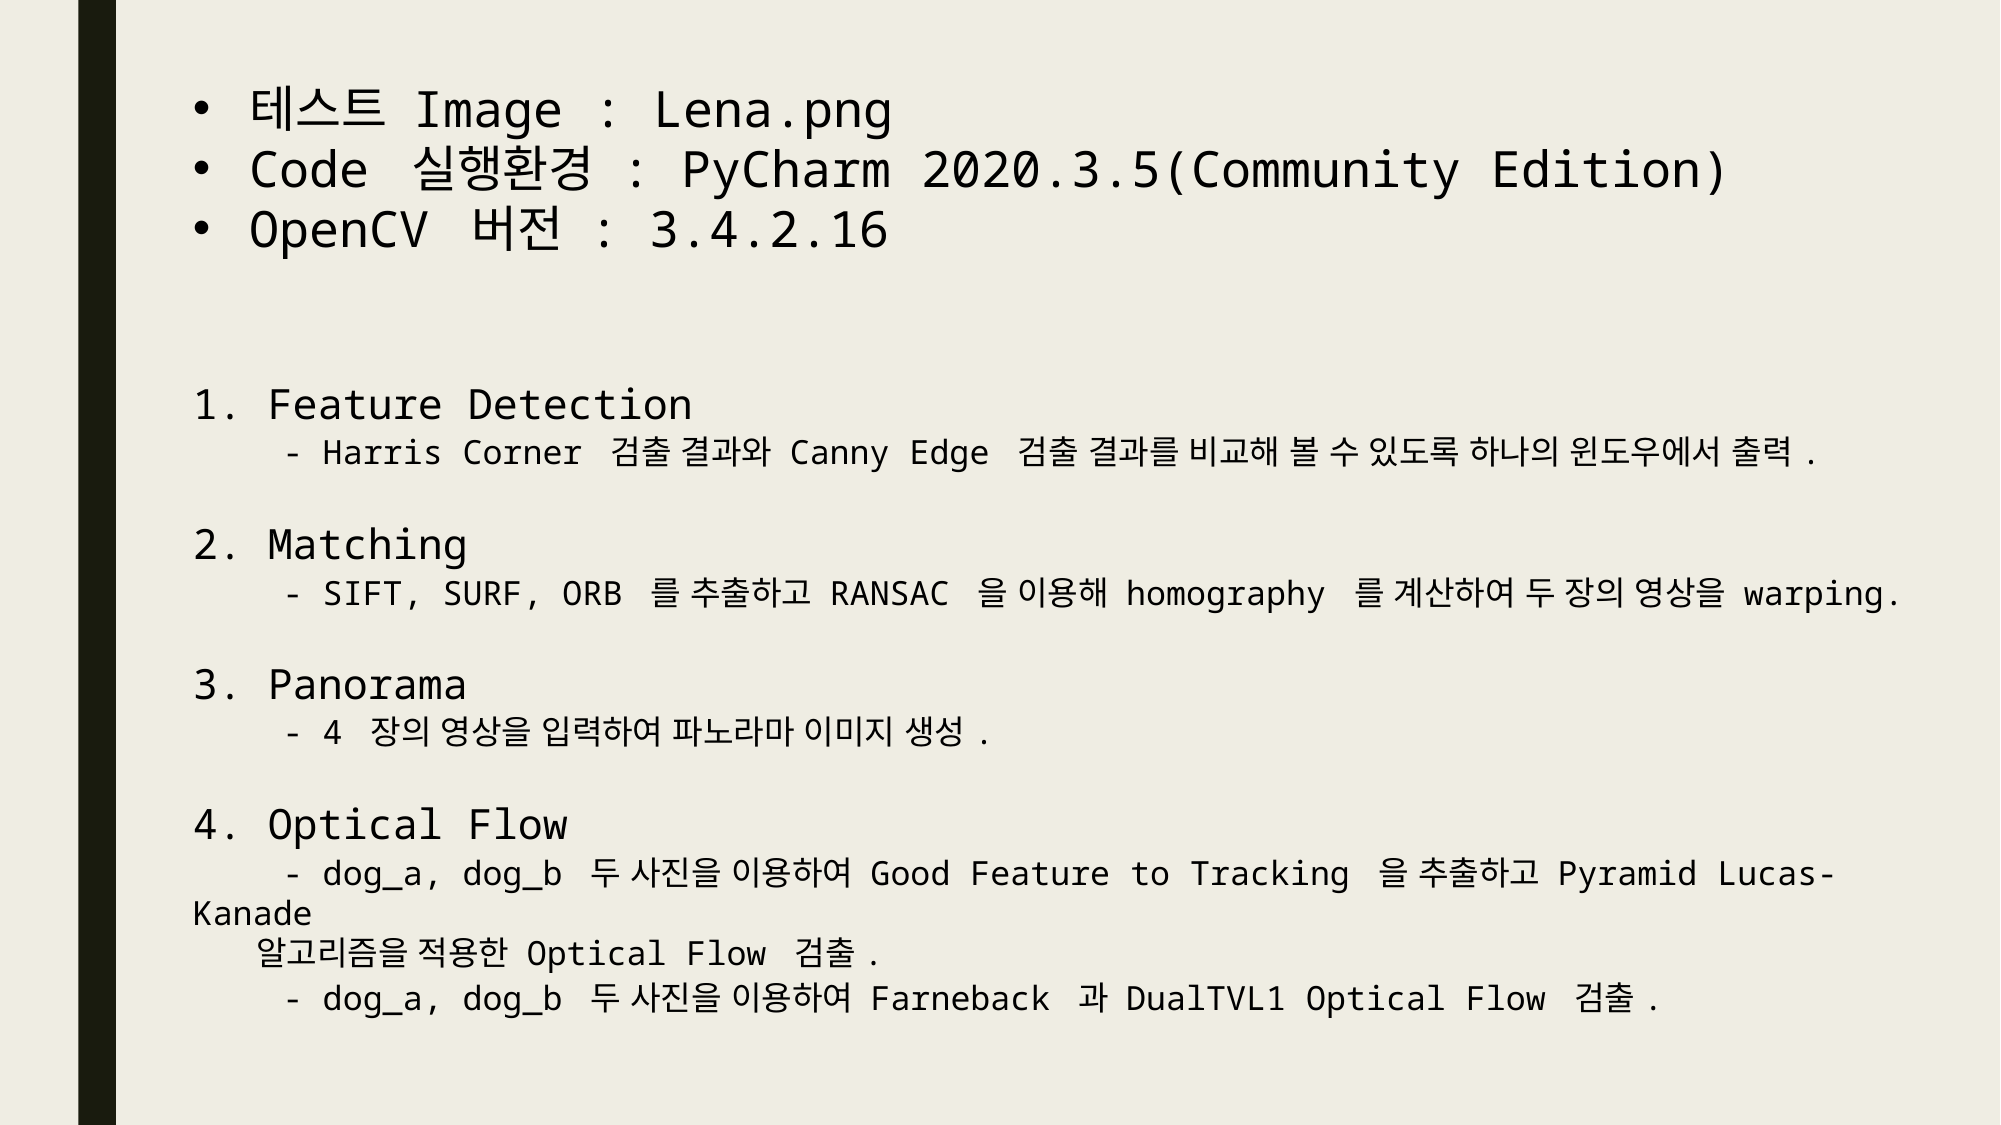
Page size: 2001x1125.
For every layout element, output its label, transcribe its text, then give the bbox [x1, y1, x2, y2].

text_box 테스트 Image : Lena.png Code 실행환경 : PyCharm 2020.3.5(Community Edition) OpenCV 버전 : 3.4.2.16 1. Feature Detection - Harris Corner 검출 결과와 Canny Edge 검출 결과를 비교해 볼 수 있도록 하나의 윈도우에서 출력. 2. Matching - SIFT, SURF, ORB 를 추출하고 RANSAC 을 이용해 homography 를 계산하여 두 장의 영상을 warping. 3. Panorama - 4 장의 영상을 입력하여 파노라마 이미지 생성. 4. Optical Flow - dog_a, dog_b 두 사진을 이용하여 Good Feature to Tracking 을 추출하고 Pyramid Lucas-Kanade 알고리즘을 적용한 Optical Flow 검출. - dog_a, dog_b 두 사진을 이용하여 Farneback 과 DualTVL1 Optical Flow 검출. [178, 70, 1960, 1025]
